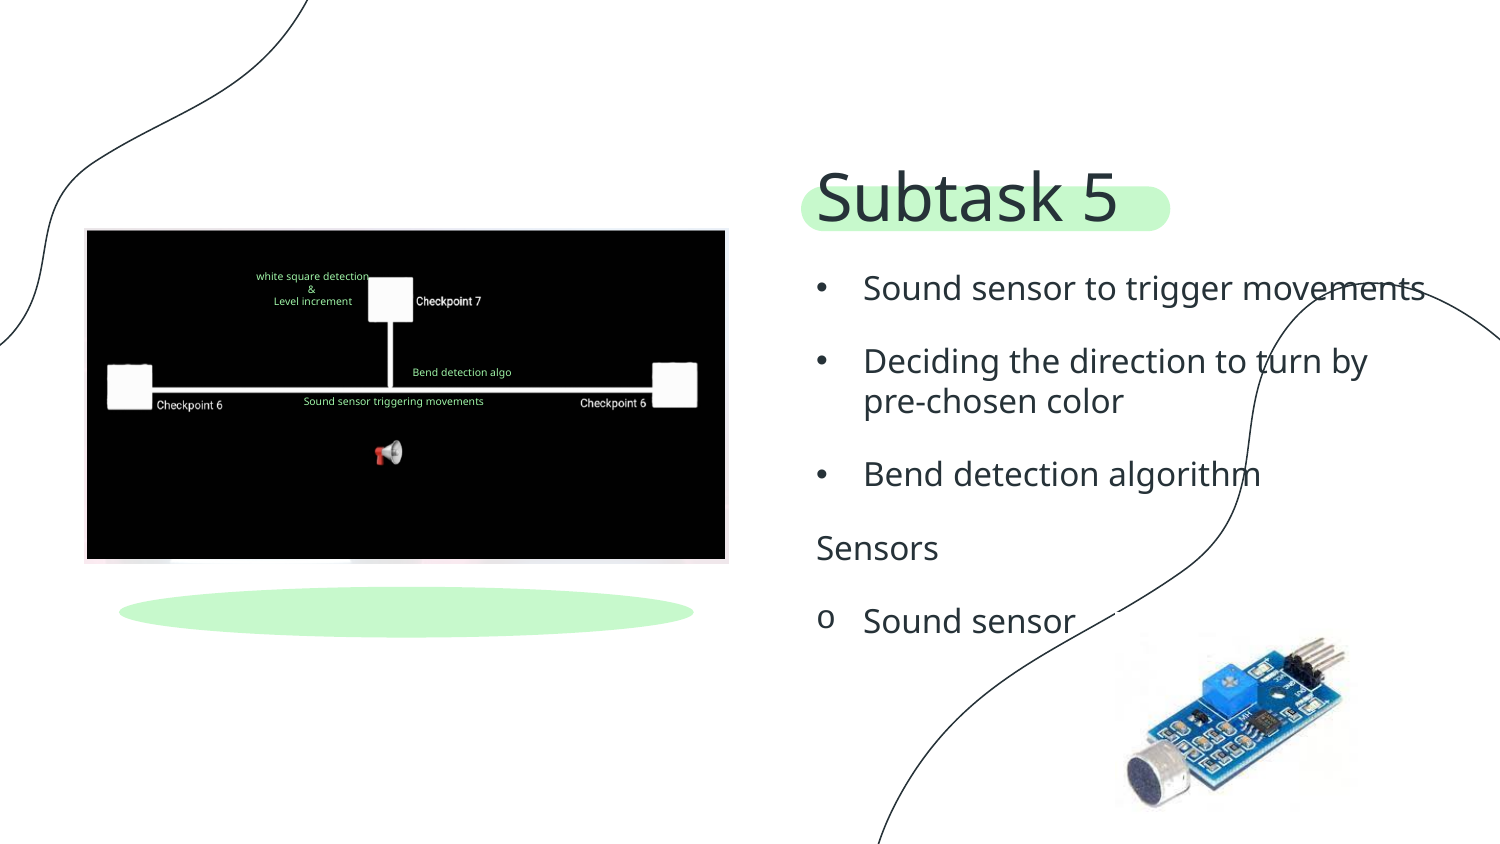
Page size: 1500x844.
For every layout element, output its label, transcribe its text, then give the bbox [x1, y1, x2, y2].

text_box [118, 586, 694, 638]
subtitle Sound sensor to trigger movements Deciding the direction to turn by pre-chosen color Bend detection algorithm Sensors Sound sensor [801, 252, 1445, 454]
picture [84, 228, 729, 564]
title Subtask 5 [801, 140, 1337, 322]
picture [1115, 611, 1358, 838]
